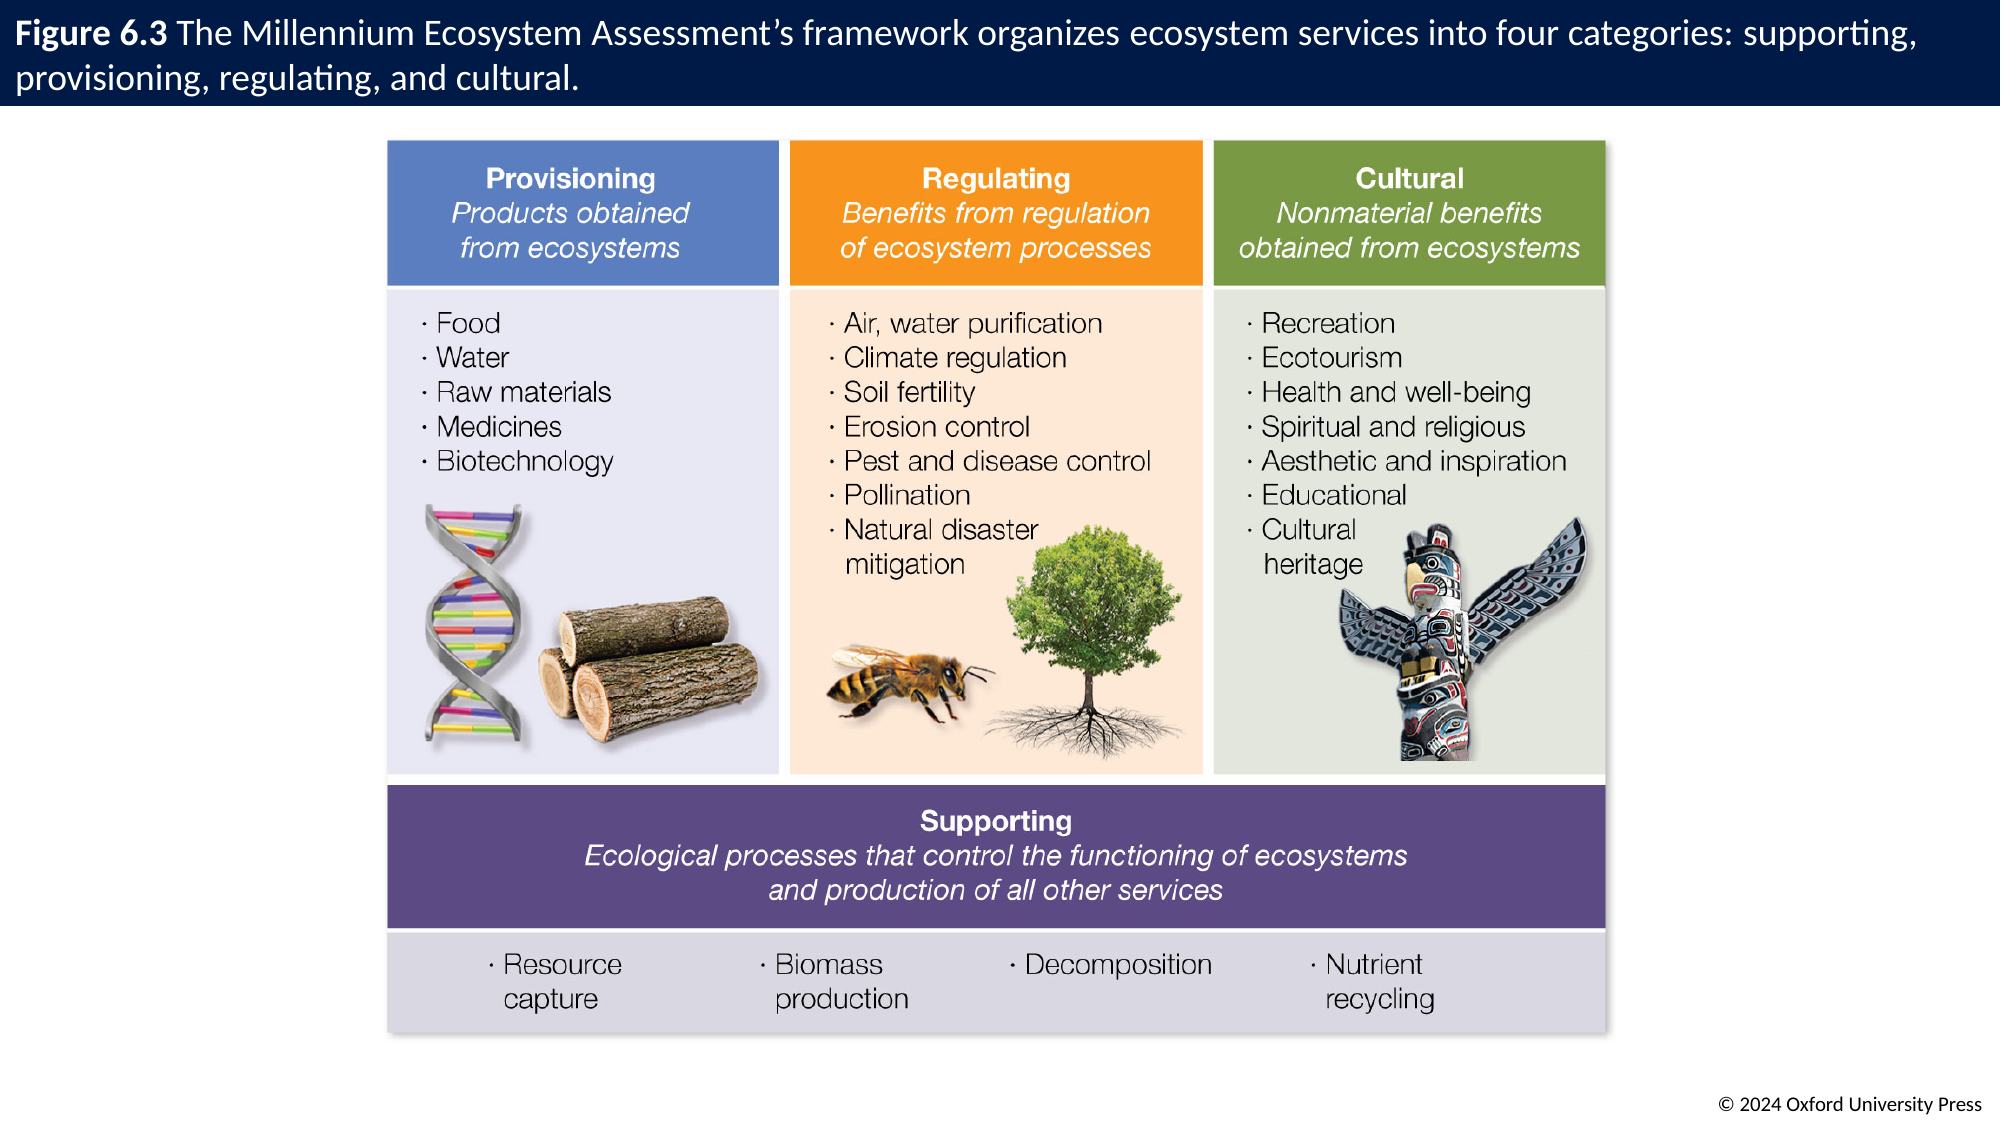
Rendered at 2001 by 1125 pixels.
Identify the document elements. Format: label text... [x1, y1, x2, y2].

title Figure 6.3 The Millennium Ecosystem Assessment’s framework organizes ecosystem services into four categories: supporting, provisioning, regulating, and cultural. [0, 0, 2000, 106]
picture [380, 133, 1620, 1047]
